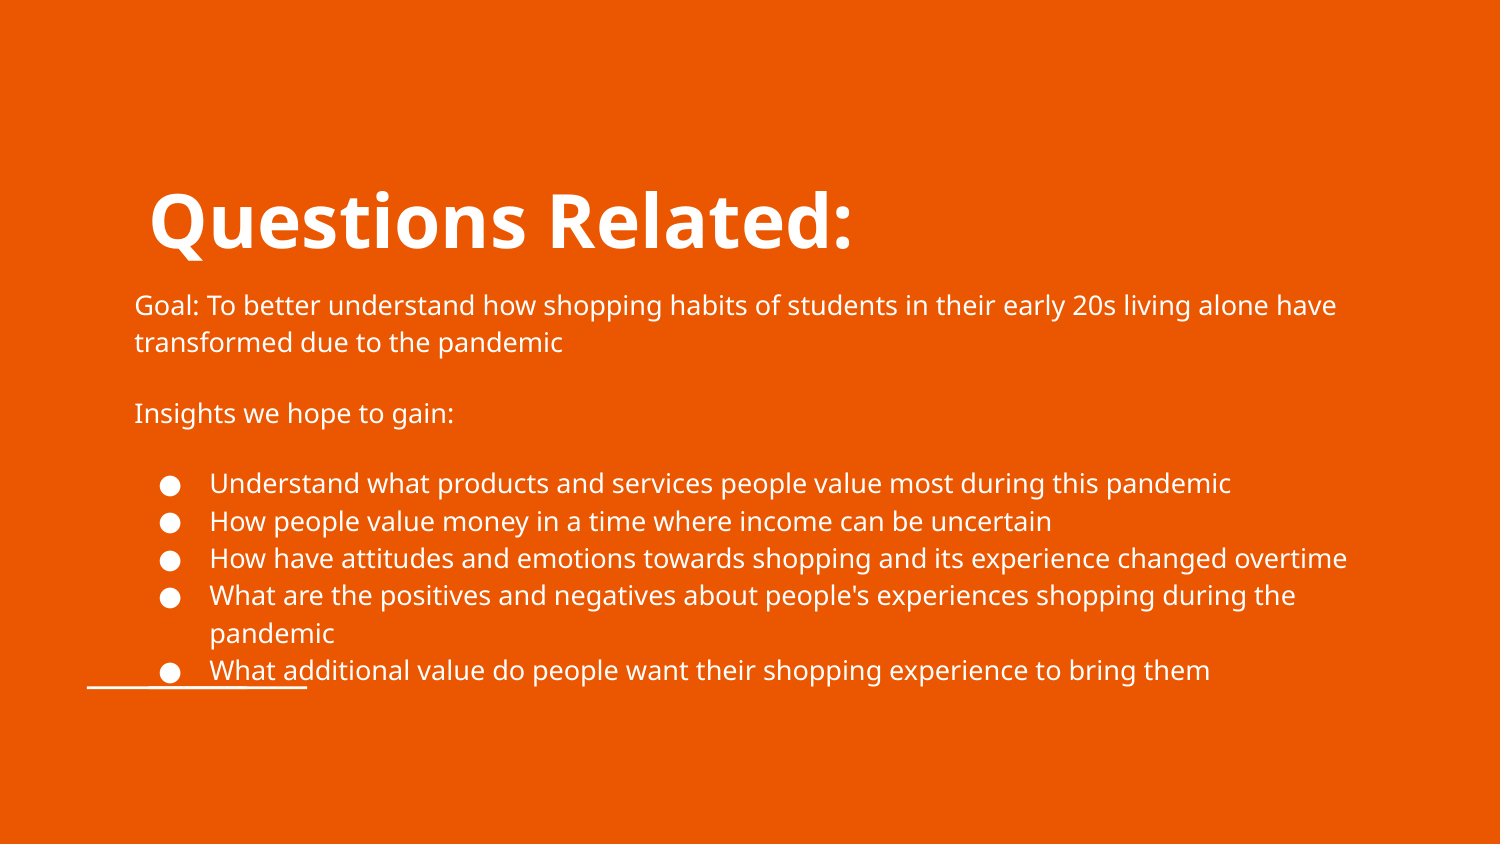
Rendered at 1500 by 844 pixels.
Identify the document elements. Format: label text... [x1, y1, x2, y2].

title Questions Related: [133, 38, 1286, 268]
list Goal: To better understand how shopping habits of students in their early 20s living alone have transformed due to the pandemic Insights we hope to gain: Understand what products and services people value most during this pandemic How people value money in a time where income can be uncertain How have attitudes and emotions towards shopping and its experience changed overtime What are the positives and negatives about people's experiences shopping during the pandemic What additional value do people want their shopping experience to bring them [119, 268, 1381, 642]
